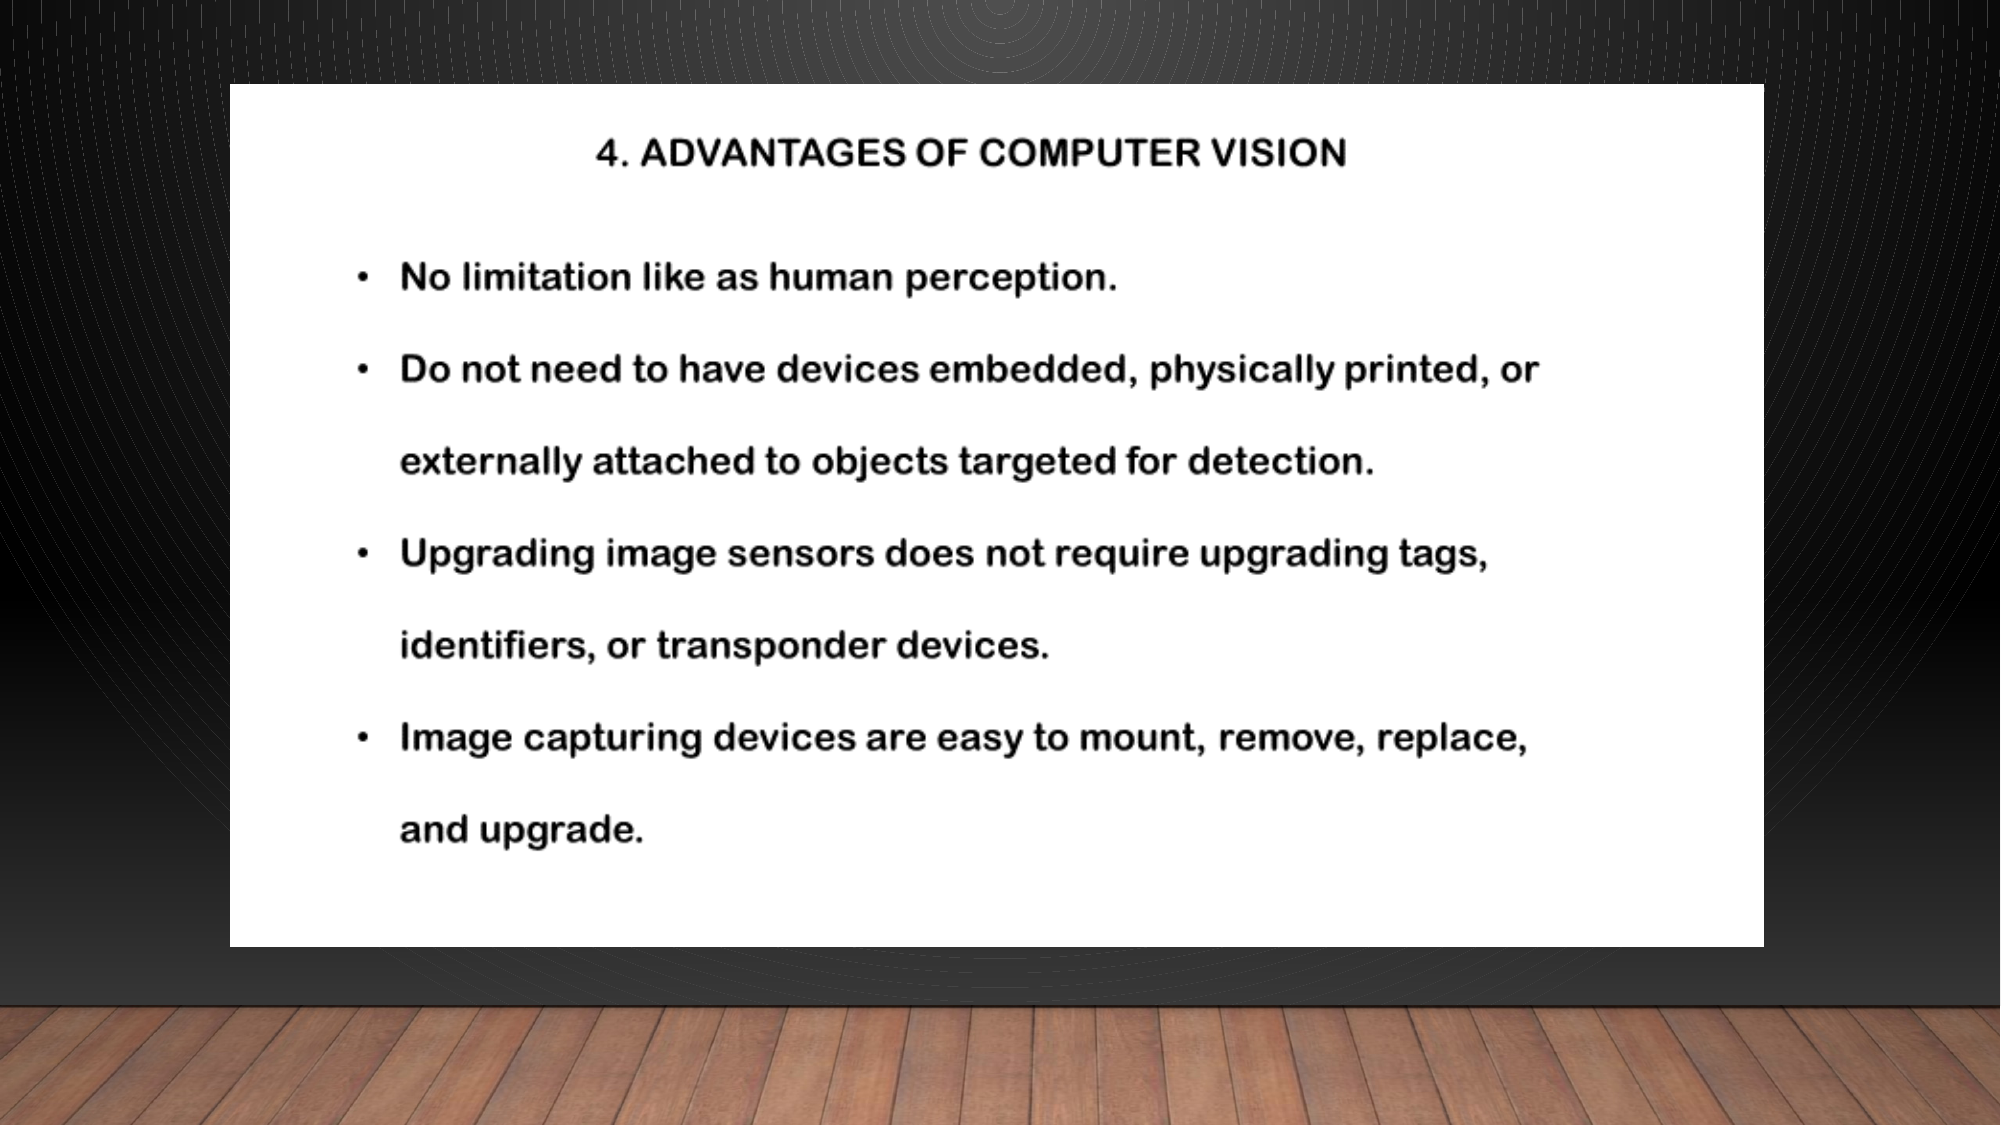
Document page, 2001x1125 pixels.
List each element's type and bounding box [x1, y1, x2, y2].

picture [230, 84, 1764, 947]
picture [0, 1005, 2000, 1125]
